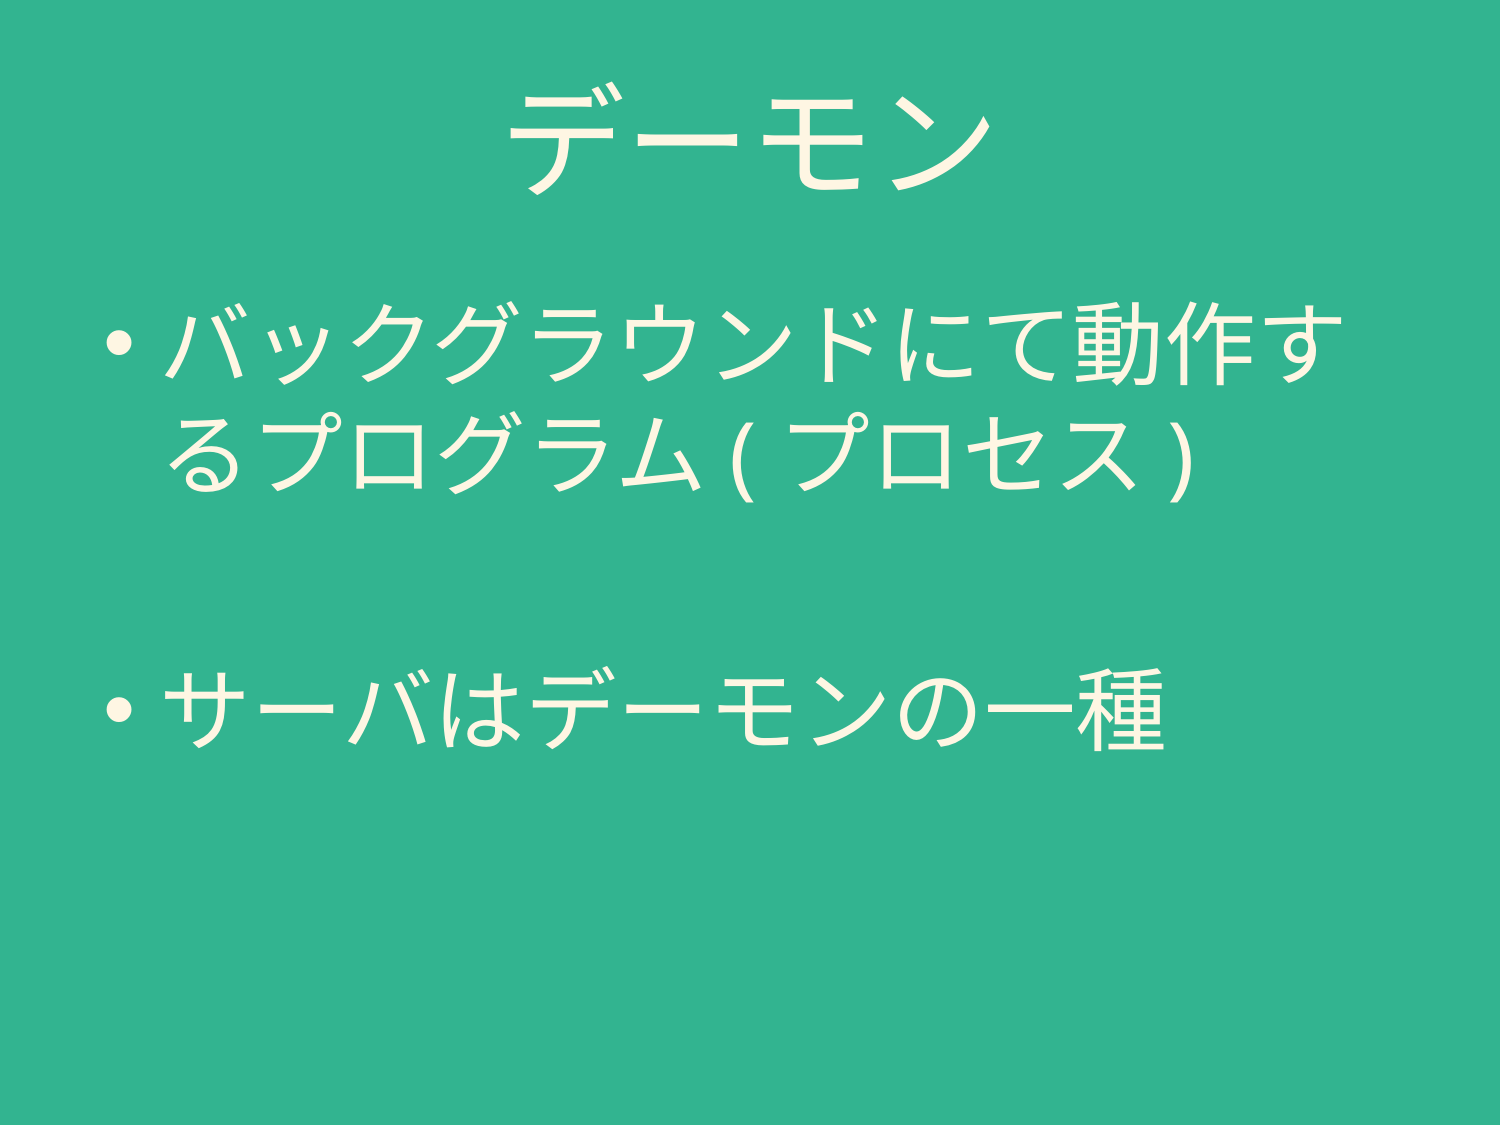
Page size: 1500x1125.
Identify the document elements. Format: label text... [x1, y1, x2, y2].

list バックグラウンドにて動作するプログラム(プロセス) サーバはデーモンの一種 [88, 278, 1439, 1071]
title デーモン [75, 45, 1425, 233]
